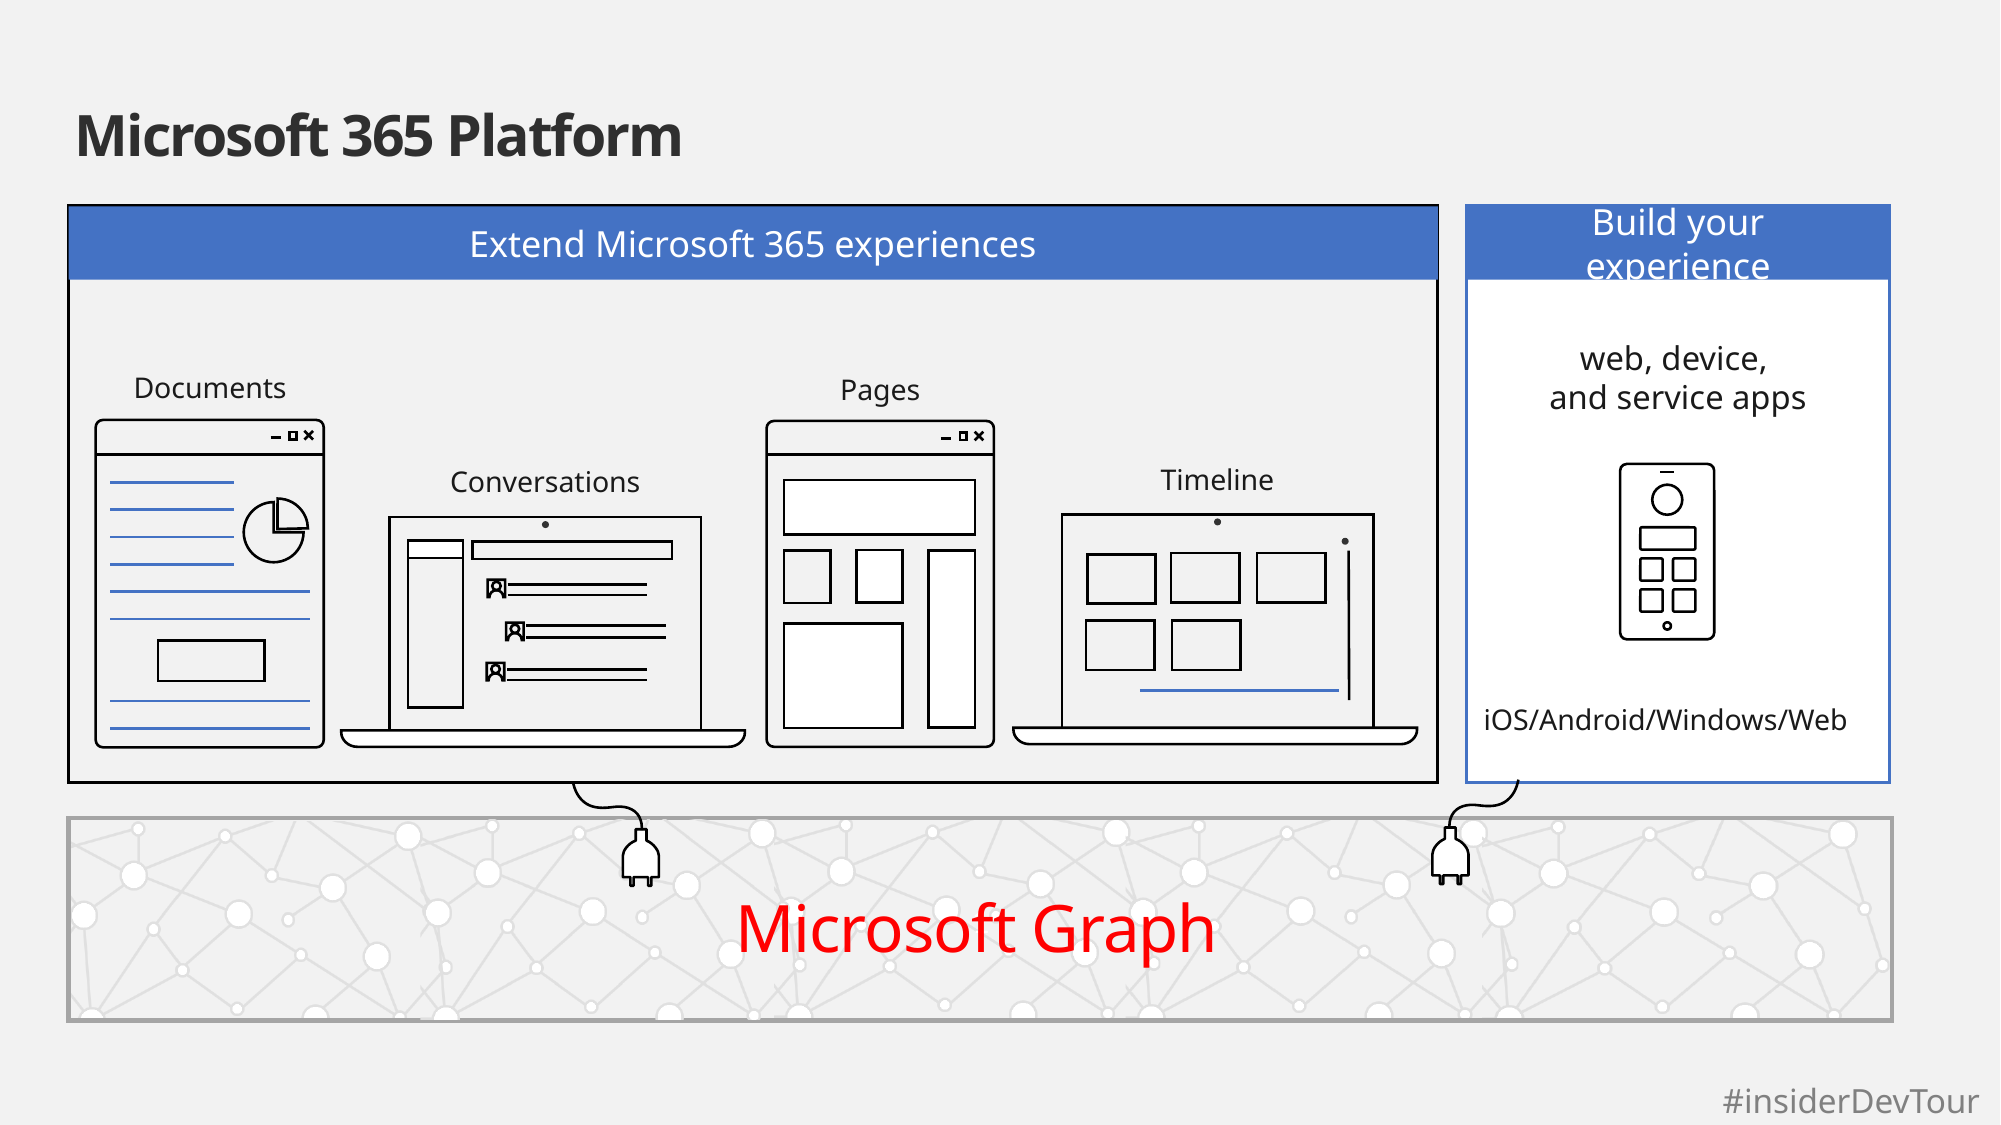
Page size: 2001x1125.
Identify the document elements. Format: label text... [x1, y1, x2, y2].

text_box [572, 206, 836, 282]
text_box Build your experience [1466, 206, 1890, 280]
text_box web, device, and service apps [1465, 204, 1891, 783]
title Microsoft 365 Platform [74, 101, 1930, 168]
text_box iOS/Android/Windows/Web [1452, 690, 1879, 752]
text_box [89, 358, 332, 748]
text_box [68, 204, 1439, 783]
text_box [759, 360, 1001, 747]
picture [66, 817, 1890, 1022]
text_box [1620, 463, 1715, 640]
text_box Extend Microsoft 365 experiences [68, 206, 572, 280]
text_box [341, 452, 745, 747]
text_box Extend Microsoft 365 experiences [836, 206, 1438, 280]
text_box 1 [453, 817, 1893, 1021]
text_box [572, 781, 659, 886]
text_box 1 [68, 817, 572, 821]
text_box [1432, 779, 1519, 884]
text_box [1013, 450, 1418, 745]
